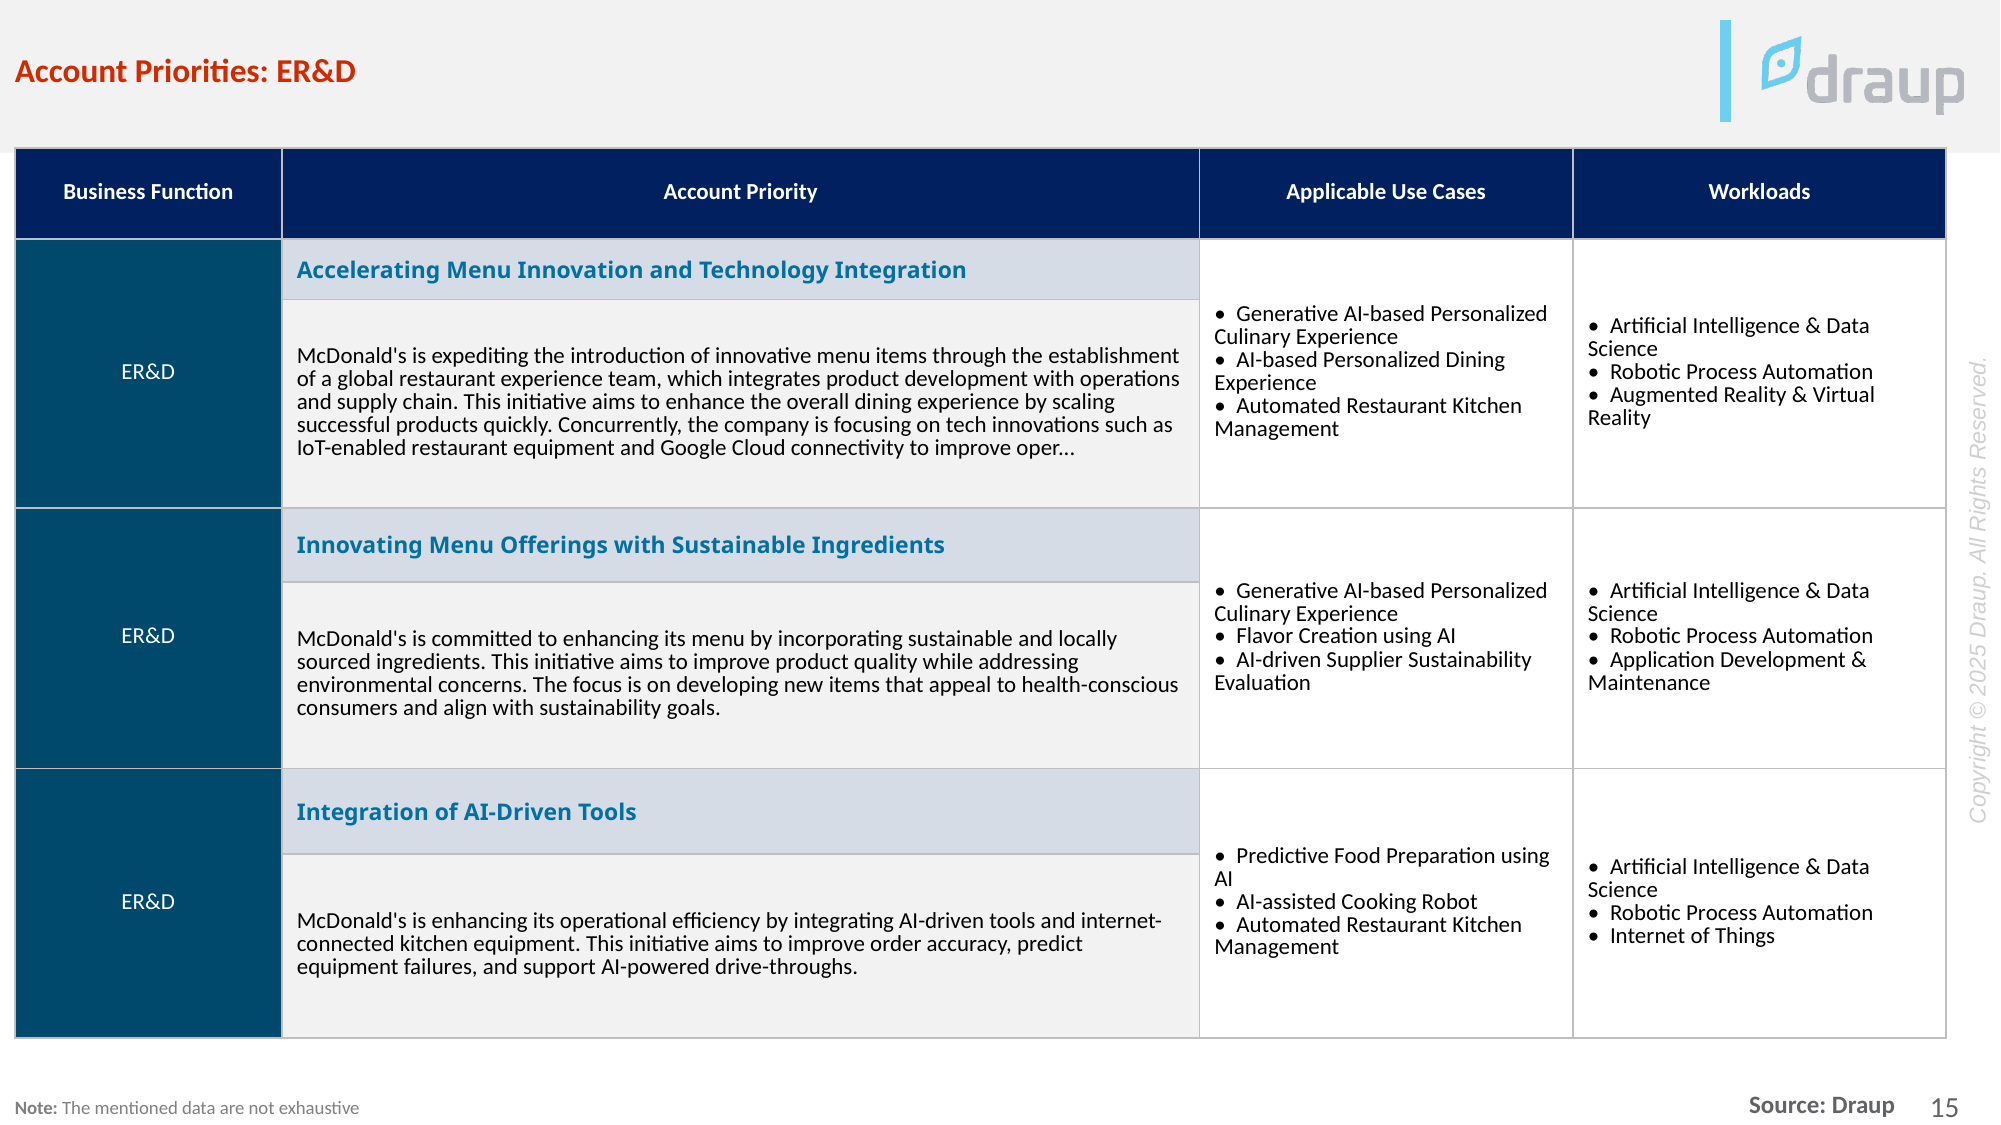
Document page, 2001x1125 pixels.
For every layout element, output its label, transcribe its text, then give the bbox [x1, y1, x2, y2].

table_cell • Generative AI-based Personalized Culinary Experience • AI-based Personalized Dining Experience • Automated Restaurant Kitchen Management [1200, 240, 1572, 507]
table_cell McDonald's is expediting the introduction of innovative menu items through the establishment of a global restaurant experience team, which integrates product development with operations and supply chain. This initiative aims to enhance the overall dining experience by scaling successful products quickly. Concurrently, the company is focusing on tech innovations such as IoT-enabled restaurant equipment and Google Cloud connectivity to improve oper... [283, 300, 1199, 507]
table_cell ER&D [16, 240, 281, 507]
table_cell Accelerating Menu Innovation and Technology Integration [283, 240, 1199, 299]
table_cell Integration of AI-Driven Tools [283, 769, 1199, 853]
table_cell ER&D [16, 509, 281, 768]
table_cell ER&D [16, 769, 281, 1037]
table_header Workloads [1574, 149, 1945, 238]
table_cell • Predictive Food Preparation using AI • AI-assisted Cooking Robot • Automated Restaurant Kitchen Management [1200, 769, 1572, 1037]
table_cell Innovating Menu Offerings with Sustainable Ingredients [283, 509, 1199, 581]
table_cell McDonald's is committed to enhancing its menu by incorporating sustainable and locally sourced ingredients. This initiative aims to improve product quality while addressing environmental concerns. The focus is on developing new items that appeal to health-conscious consumers and align with sustainability goals. [283, 583, 1199, 768]
table_header Account Priority [283, 149, 1199, 238]
table_header Applicable Use Cases [1200, 149, 1572, 238]
table_cell • Artificial Intelligence & Data Science • Robotic Process Automation • Augmented Reality & Virtual Reality [1574, 240, 1945, 507]
table_cell • Generative AI-based Personalized Culinary Experience • Flavor Creation using AI • AI-driven Supplier Sustainability Evaluation [1200, 509, 1572, 768]
text_box Account Priorities: ER&D [0, 3, 1701, 144]
table_cell • Artificial Intelligence & Data Science • Robotic Process Automation • Application Development & Maintenance [1574, 509, 1945, 768]
table_cell • Artificial Intelligence & Data Science • Robotic Process Automation • Internet of Things [1574, 769, 1945, 1037]
table_header Business Function [16, 149, 281, 238]
text_box Note: The mentioned data are not exhaustive [0, 1088, 1080, 1125]
table_cell McDonald's is enhancing its operational efficiency by integrating AI-driven tools and internet-connected kitchen equipment. This initiative aims to improve order accuracy, predict equipment failures, and support AI-powered drive-throughs. [283, 855, 1199, 1037]
